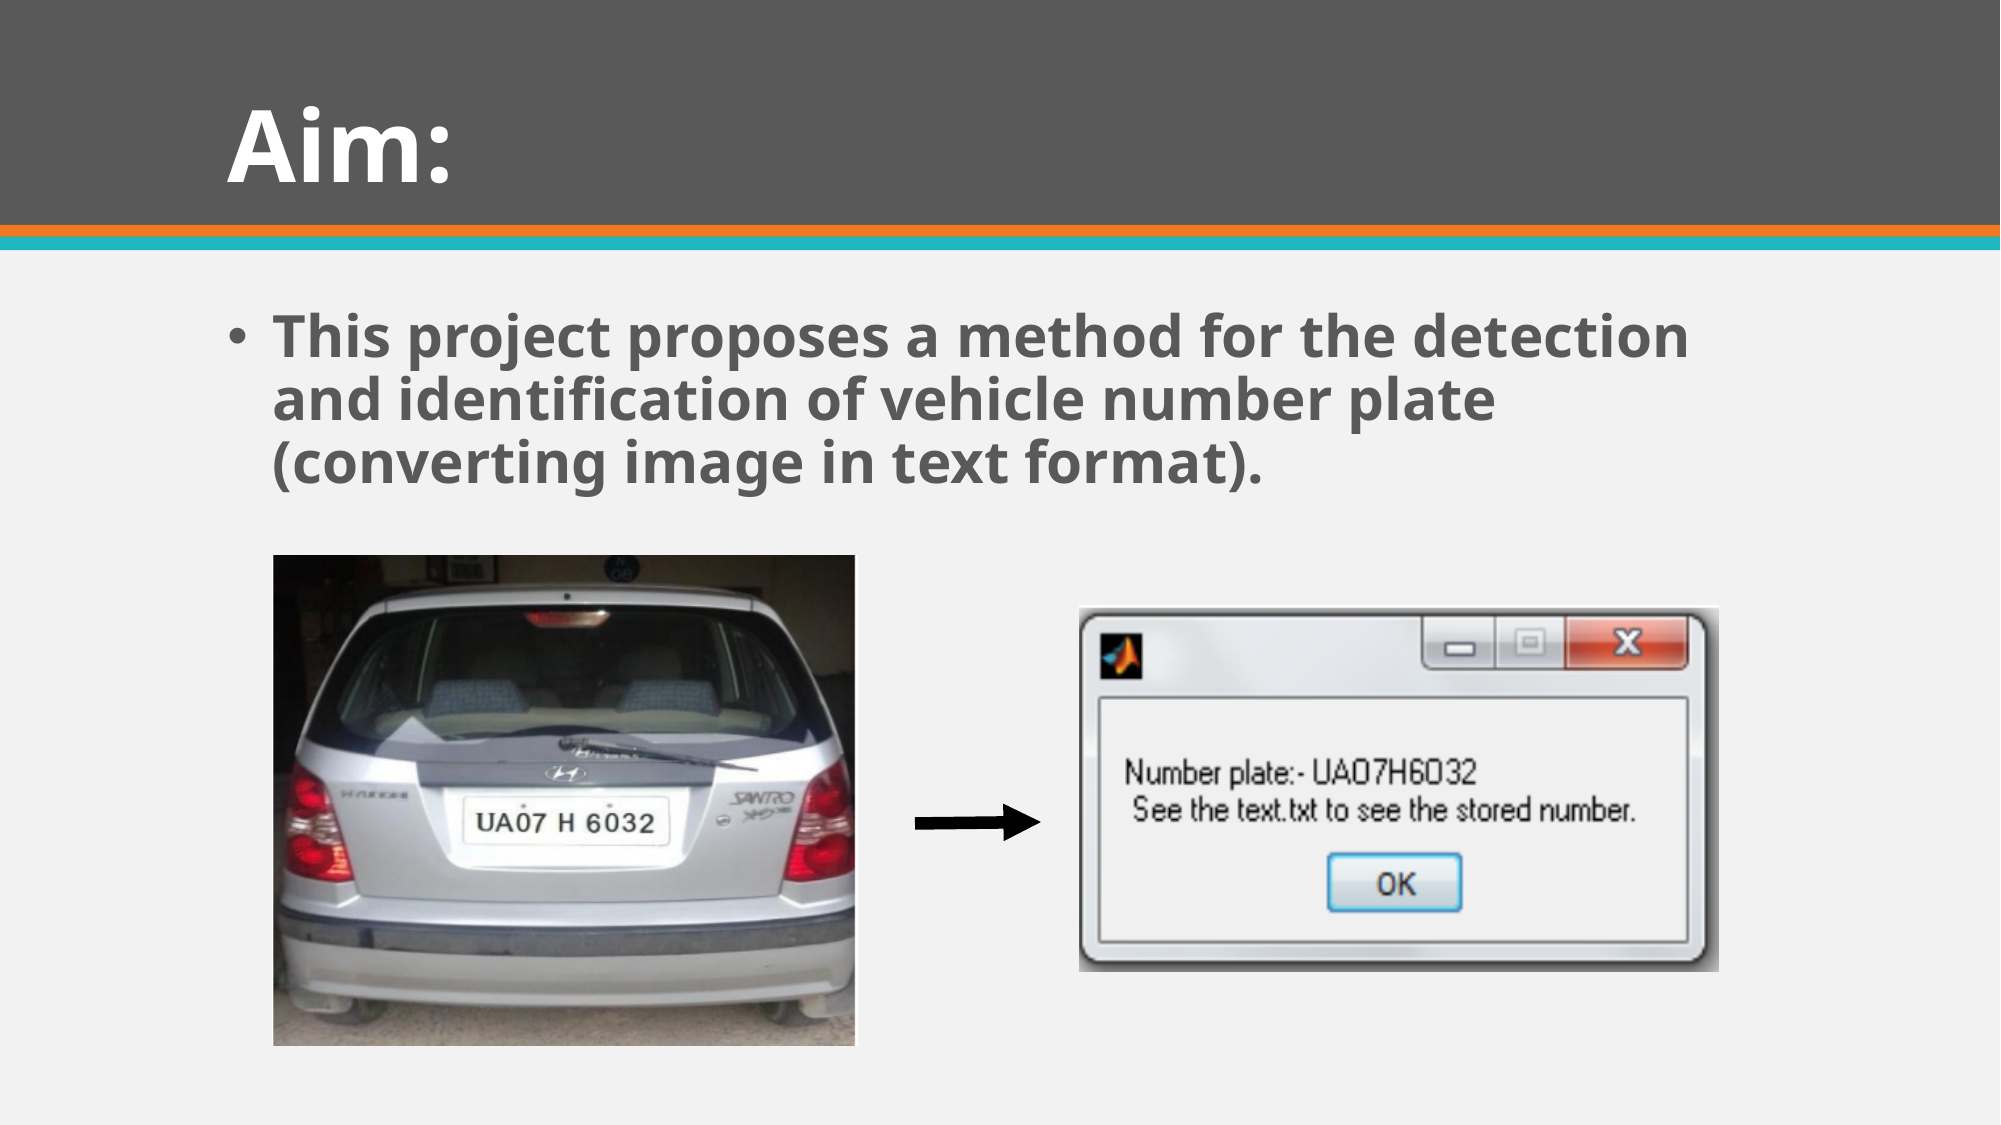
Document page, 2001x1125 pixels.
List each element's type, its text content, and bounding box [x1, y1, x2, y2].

list This project proposes a method for the detection and identification of vehicle number plate (converting image in text format). [212, 299, 1788, 1013]
title Aim: [212, 41, 1788, 212]
picture [272, 555, 858, 1046]
picture [1079, 605, 1719, 972]
